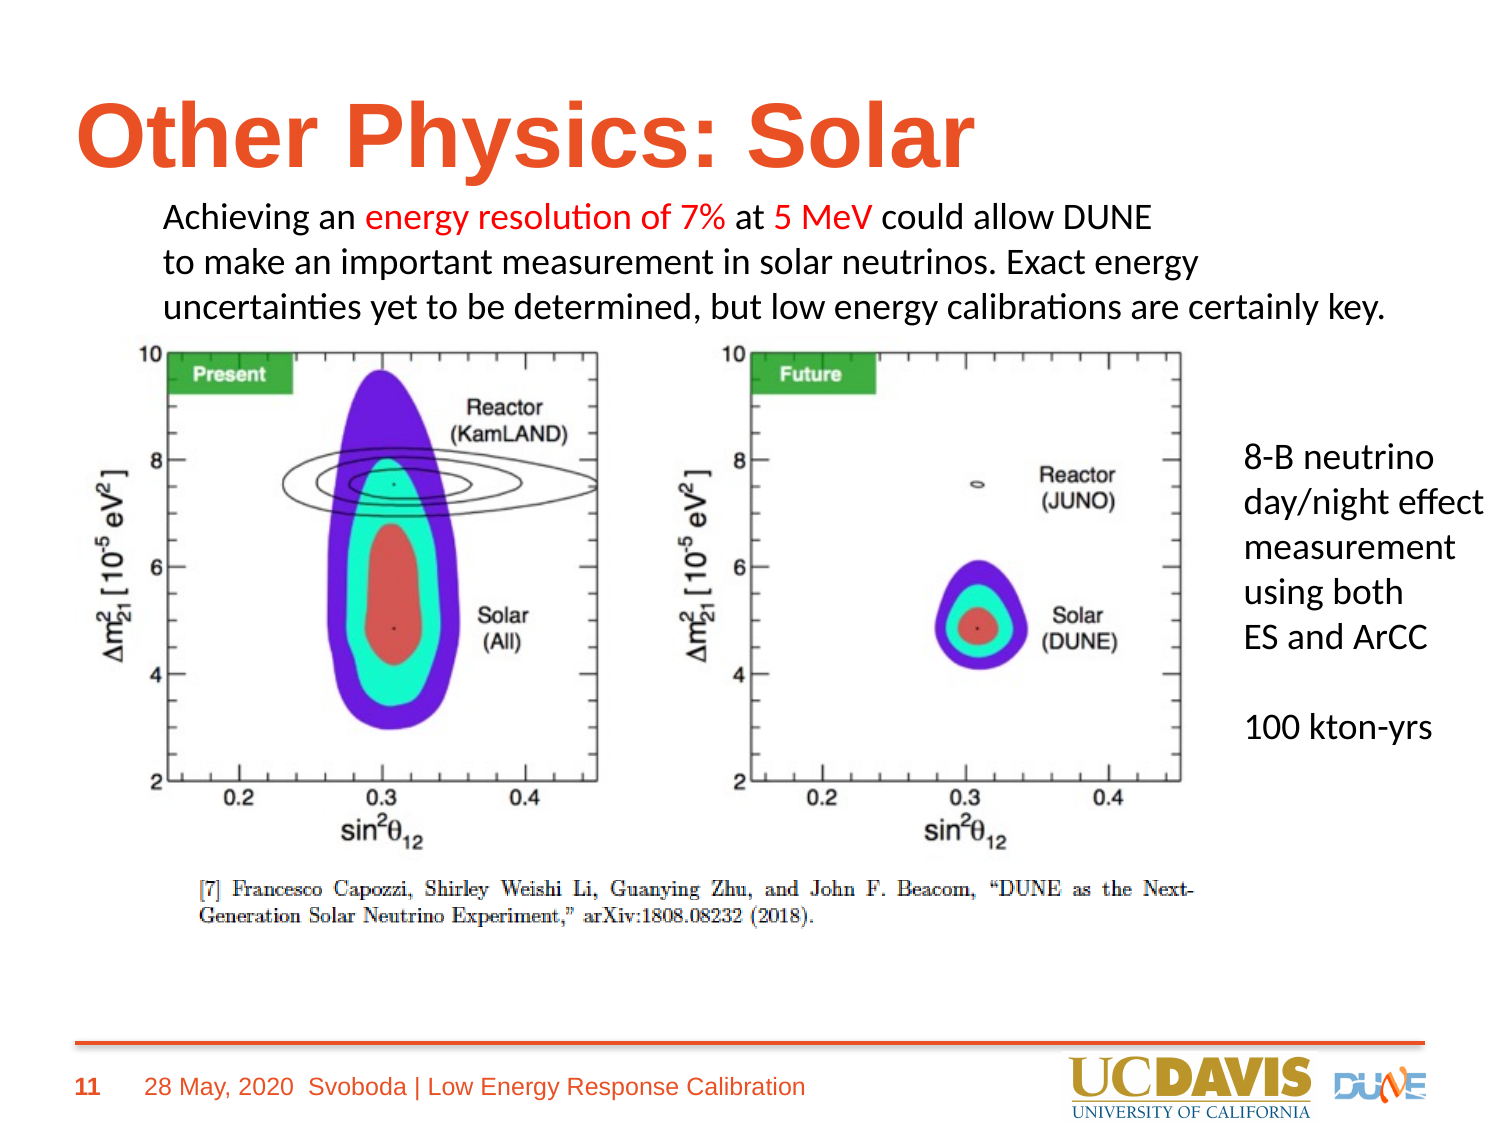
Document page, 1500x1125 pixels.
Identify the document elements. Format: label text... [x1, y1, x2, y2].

text_box 8-B neutrino day/night effect measurement using both ES and ArCC 100 kton-yrs [1228, 424, 1500, 755]
slide_number 11 [74, 1074, 145, 1101]
footer Svoboda | Low Energy Response Calibration [308, 1074, 1022, 1101]
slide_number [145, 1074, 308, 1101]
picture [1062, 1050, 1318, 1124]
picture [1333, 1064, 1427, 1104]
title Other Physics: Solar [75, 75, 1425, 183]
text_box Achieving an energy resolution of 7% at 5 MeV could allow DUNE to make an important measurement in solar neutrinos. Exact energy uncertainties yet to be determined, but low energy calibrations are certainly key. [148, 184, 1403, 335]
picture [73, 335, 1227, 949]
